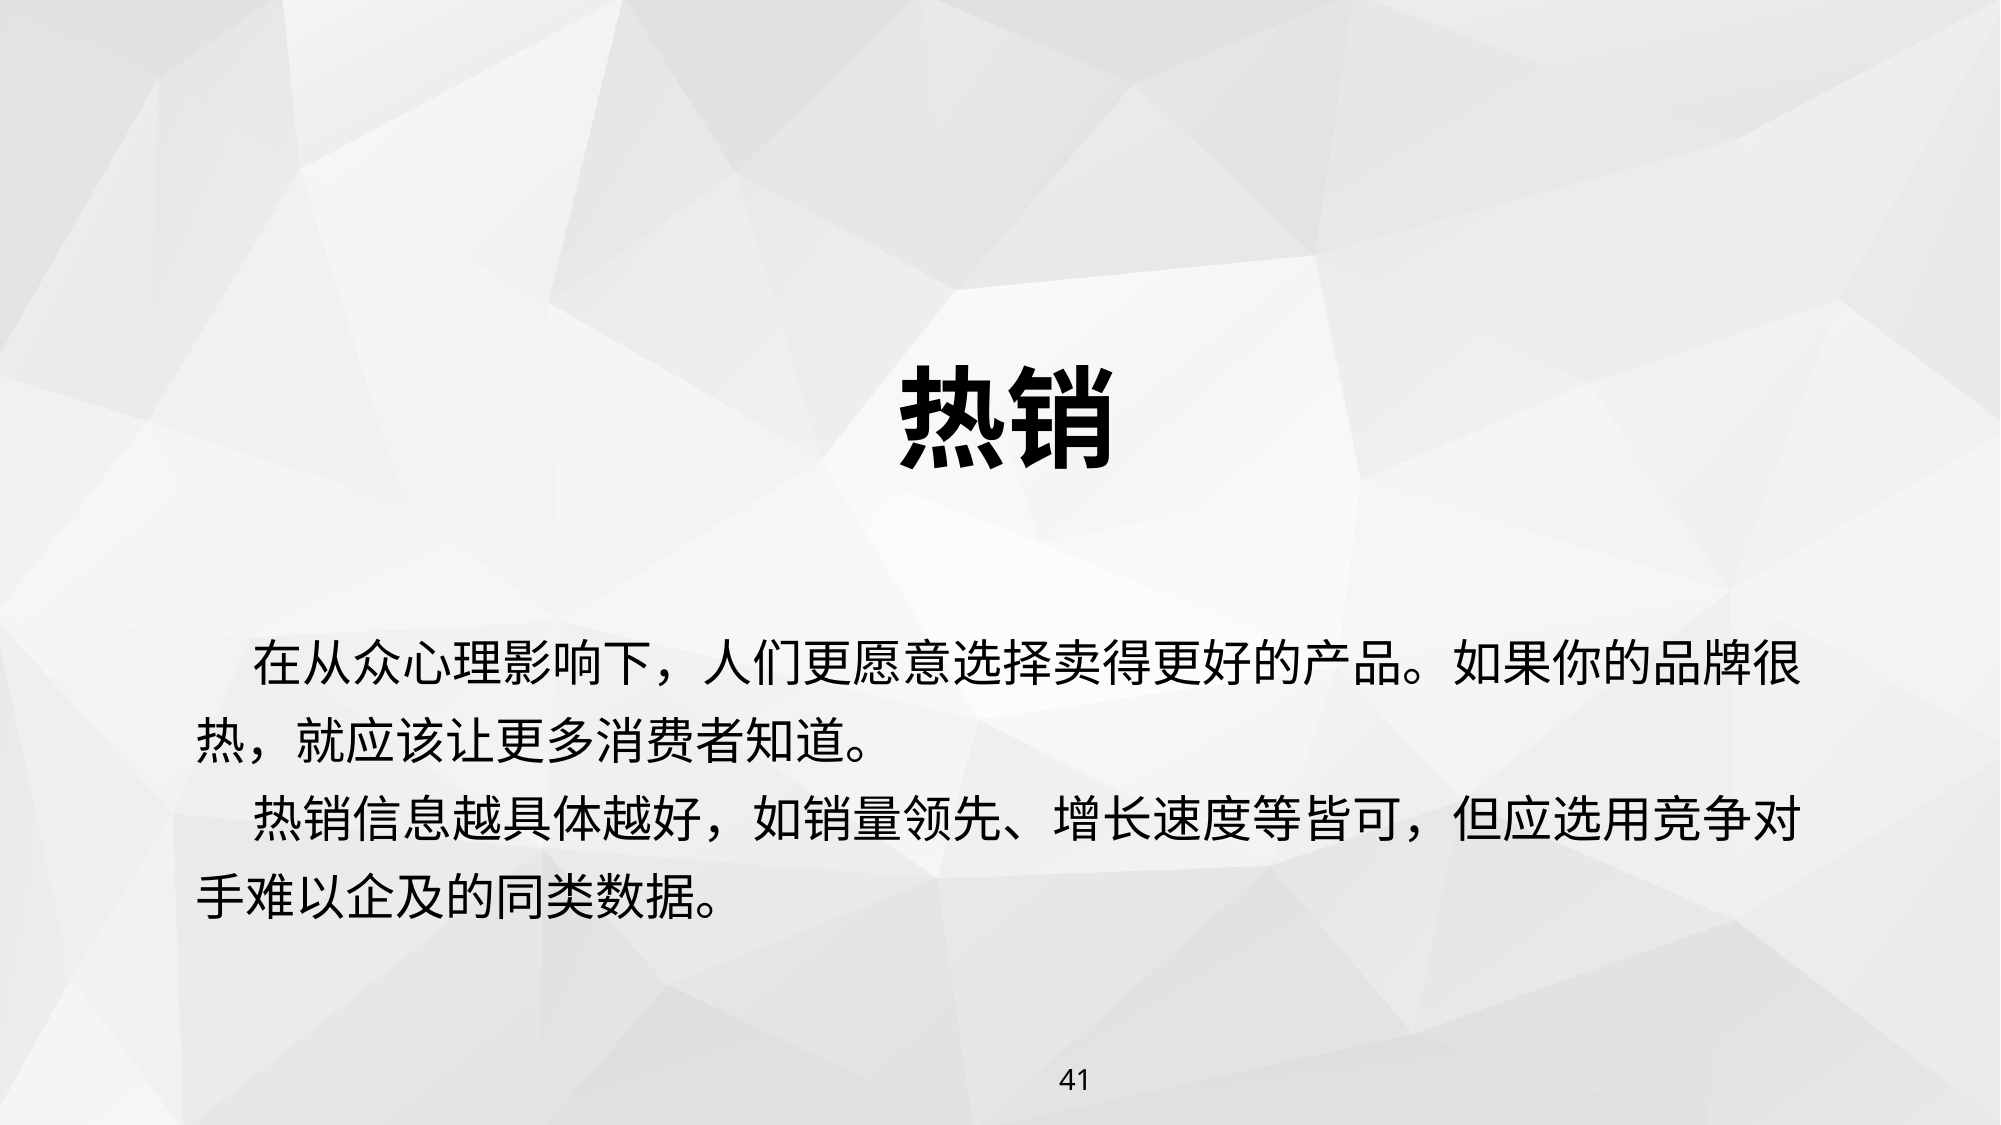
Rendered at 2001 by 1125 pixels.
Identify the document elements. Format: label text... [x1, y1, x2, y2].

text_box 热销 [881, 341, 1133, 490]
slide_number 41 [842, 1053, 1310, 1114]
picture [0, 0, 2001, 1125]
text_box 在从众心理影响下，人们更愿意选择卖得更好的产品。如果你的品牌很热，就应该让更多消费者知道。 热销信息越具体越好，如销量领先、增长速度等皆可，但应选用竞争对手难以企及的同类数据。 [181, 606, 1842, 933]
